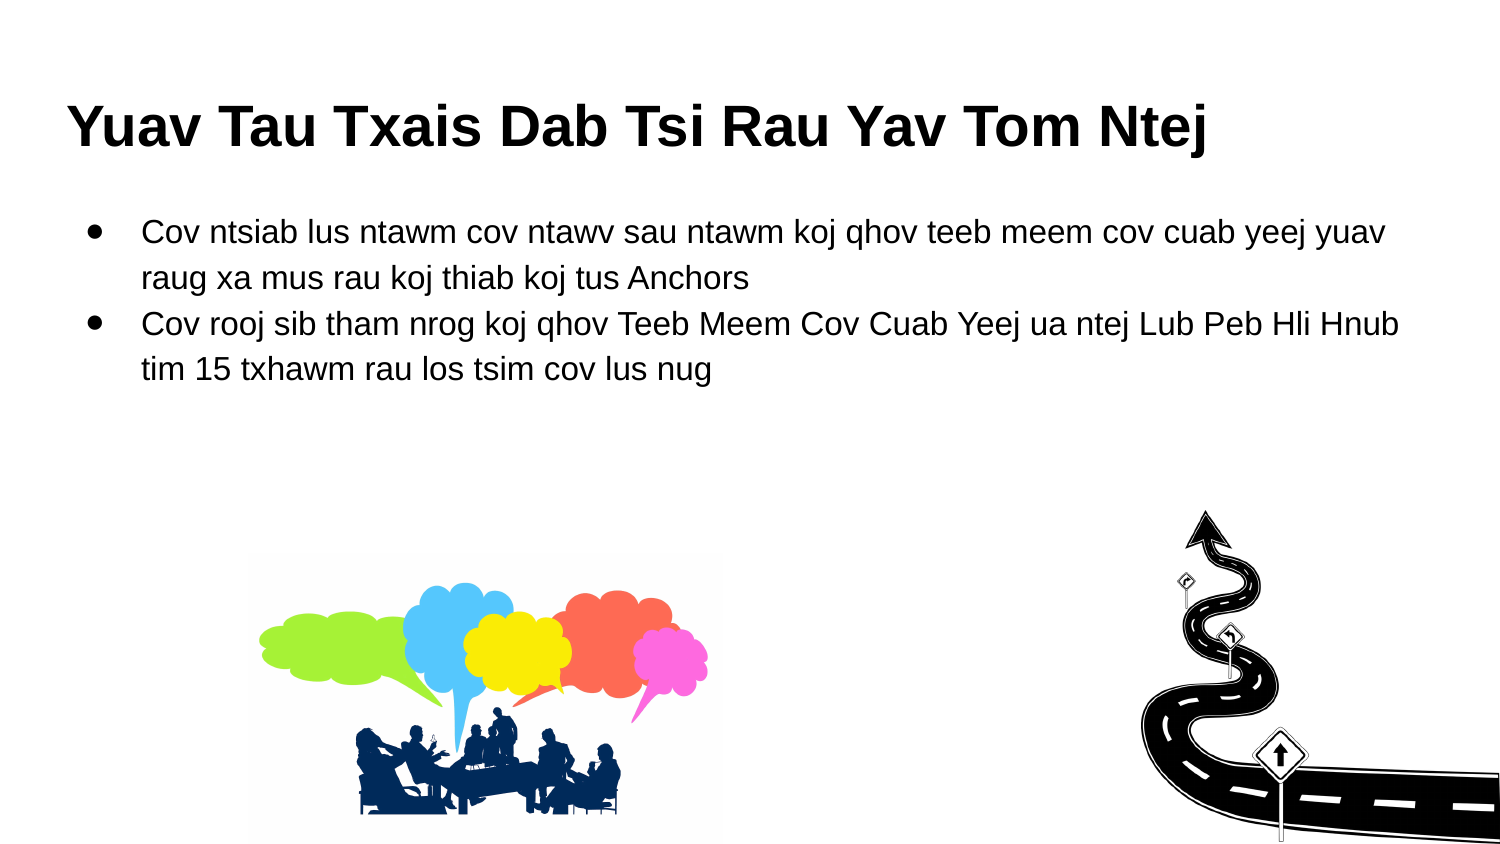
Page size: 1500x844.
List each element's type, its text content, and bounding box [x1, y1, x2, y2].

title Yuav Tau Txais Dab Tsi Rau Yav Tom Ntej [51, 72, 1449, 167]
picture [1141, 509, 1500, 844]
list Cov ntsiab lus ntawm cov ntawv sau ntawm koj qhov teeb meem cov cuab yeej yuav raug xa mus rau koj thiab koj tus Anchors Cov rooj sib tham nrog koj qhov Teeb Meem Cov Cuab Yeej ua ntej Lub Peb Hli Hnub tim 15 txhawm rau los tsim cov lus nug [51, 189, 1449, 750]
picture [248, 553, 724, 844]
